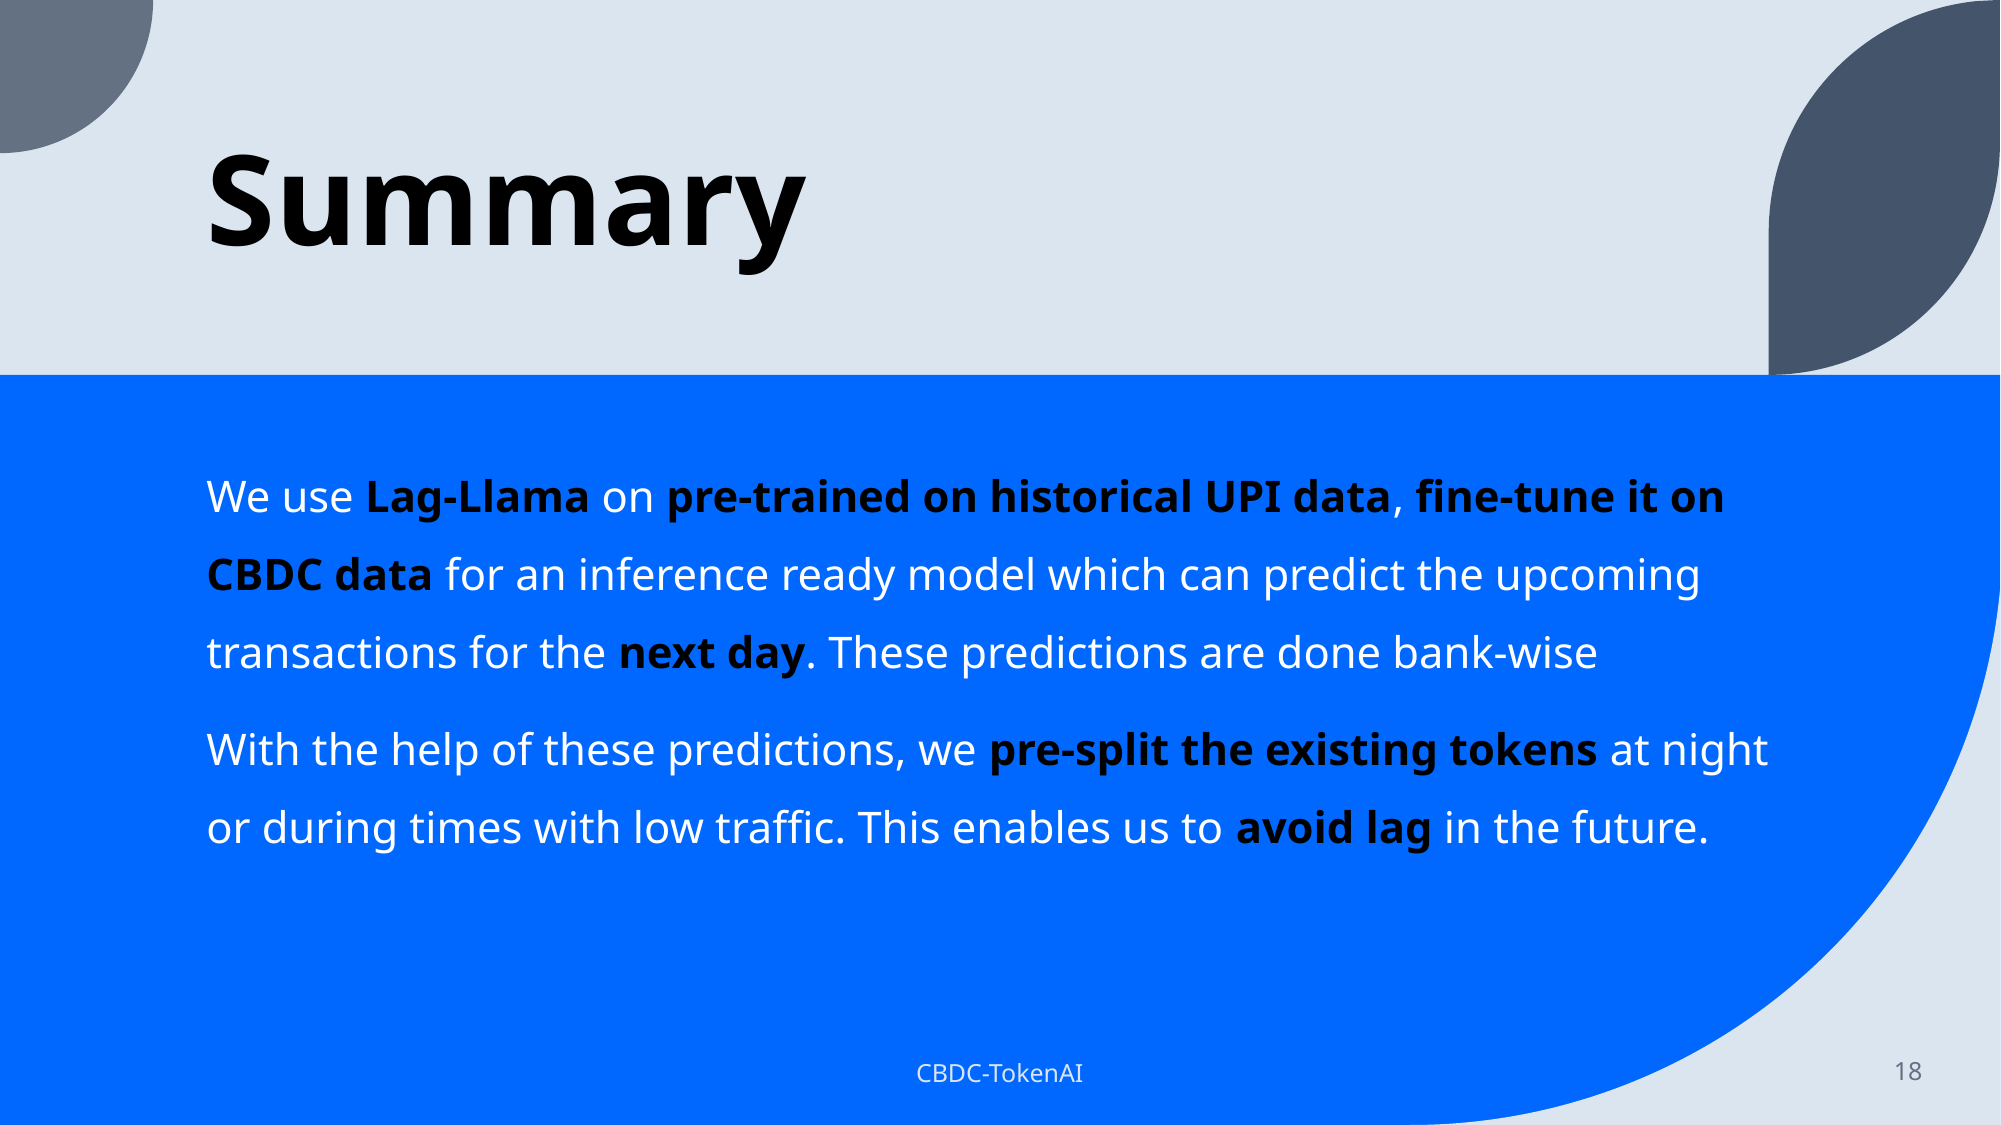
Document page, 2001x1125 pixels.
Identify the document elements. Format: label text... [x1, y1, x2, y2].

footer CBDC-TokenAI [662, 1042, 1338, 1103]
title Summary [191, 62, 1796, 280]
slide_number 18 [1674, 1042, 1938, 1103]
list We use Lag-Llama on pre-trained on historical UPI data, fine-tune it on CBDC data for an inference ready model which can predict the upcoming transactions for the next day. These predictions are done bank-wise With the help of these predictions, we pre-split the existing tokens at night or during times with low traffic. This enables us to avoid lag in the future. [191, 435, 1796, 999]
